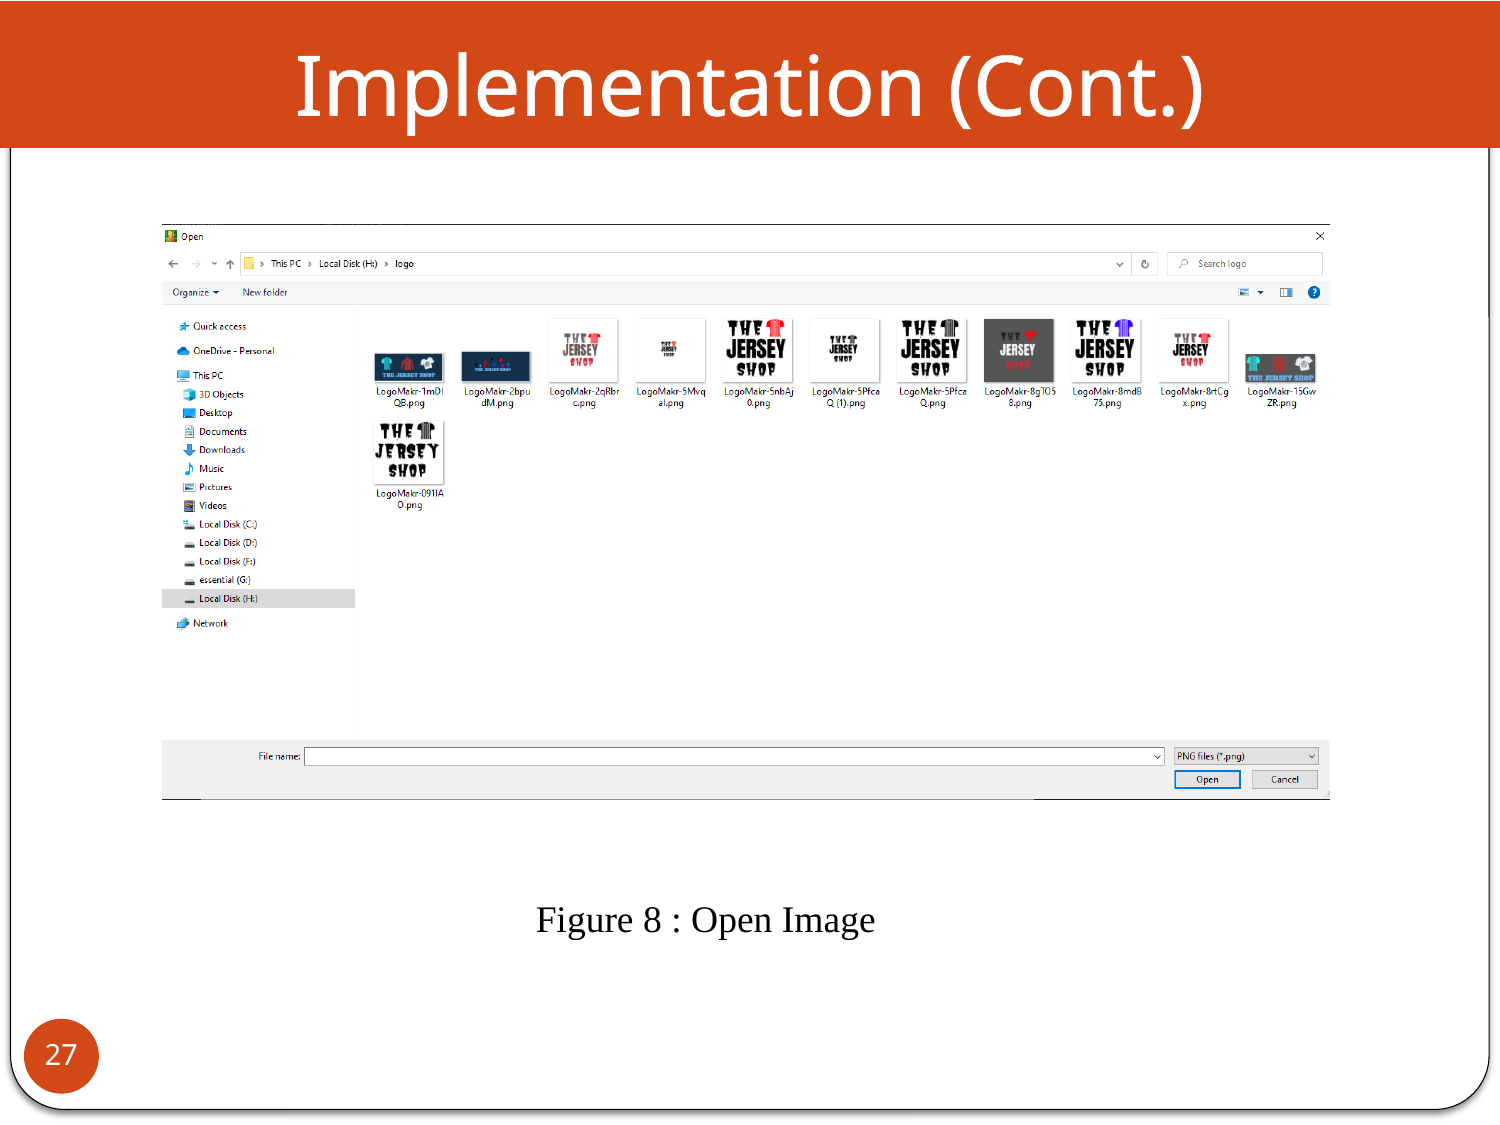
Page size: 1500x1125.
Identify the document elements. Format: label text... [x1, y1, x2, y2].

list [162, 224, 1330, 800]
text_box Figure 8 : Open Image [521, 887, 902, 948]
title Implementation (Cont.) [0, 1, 1500, 148]
slide_number 27 [23, 1018, 99, 1094]
